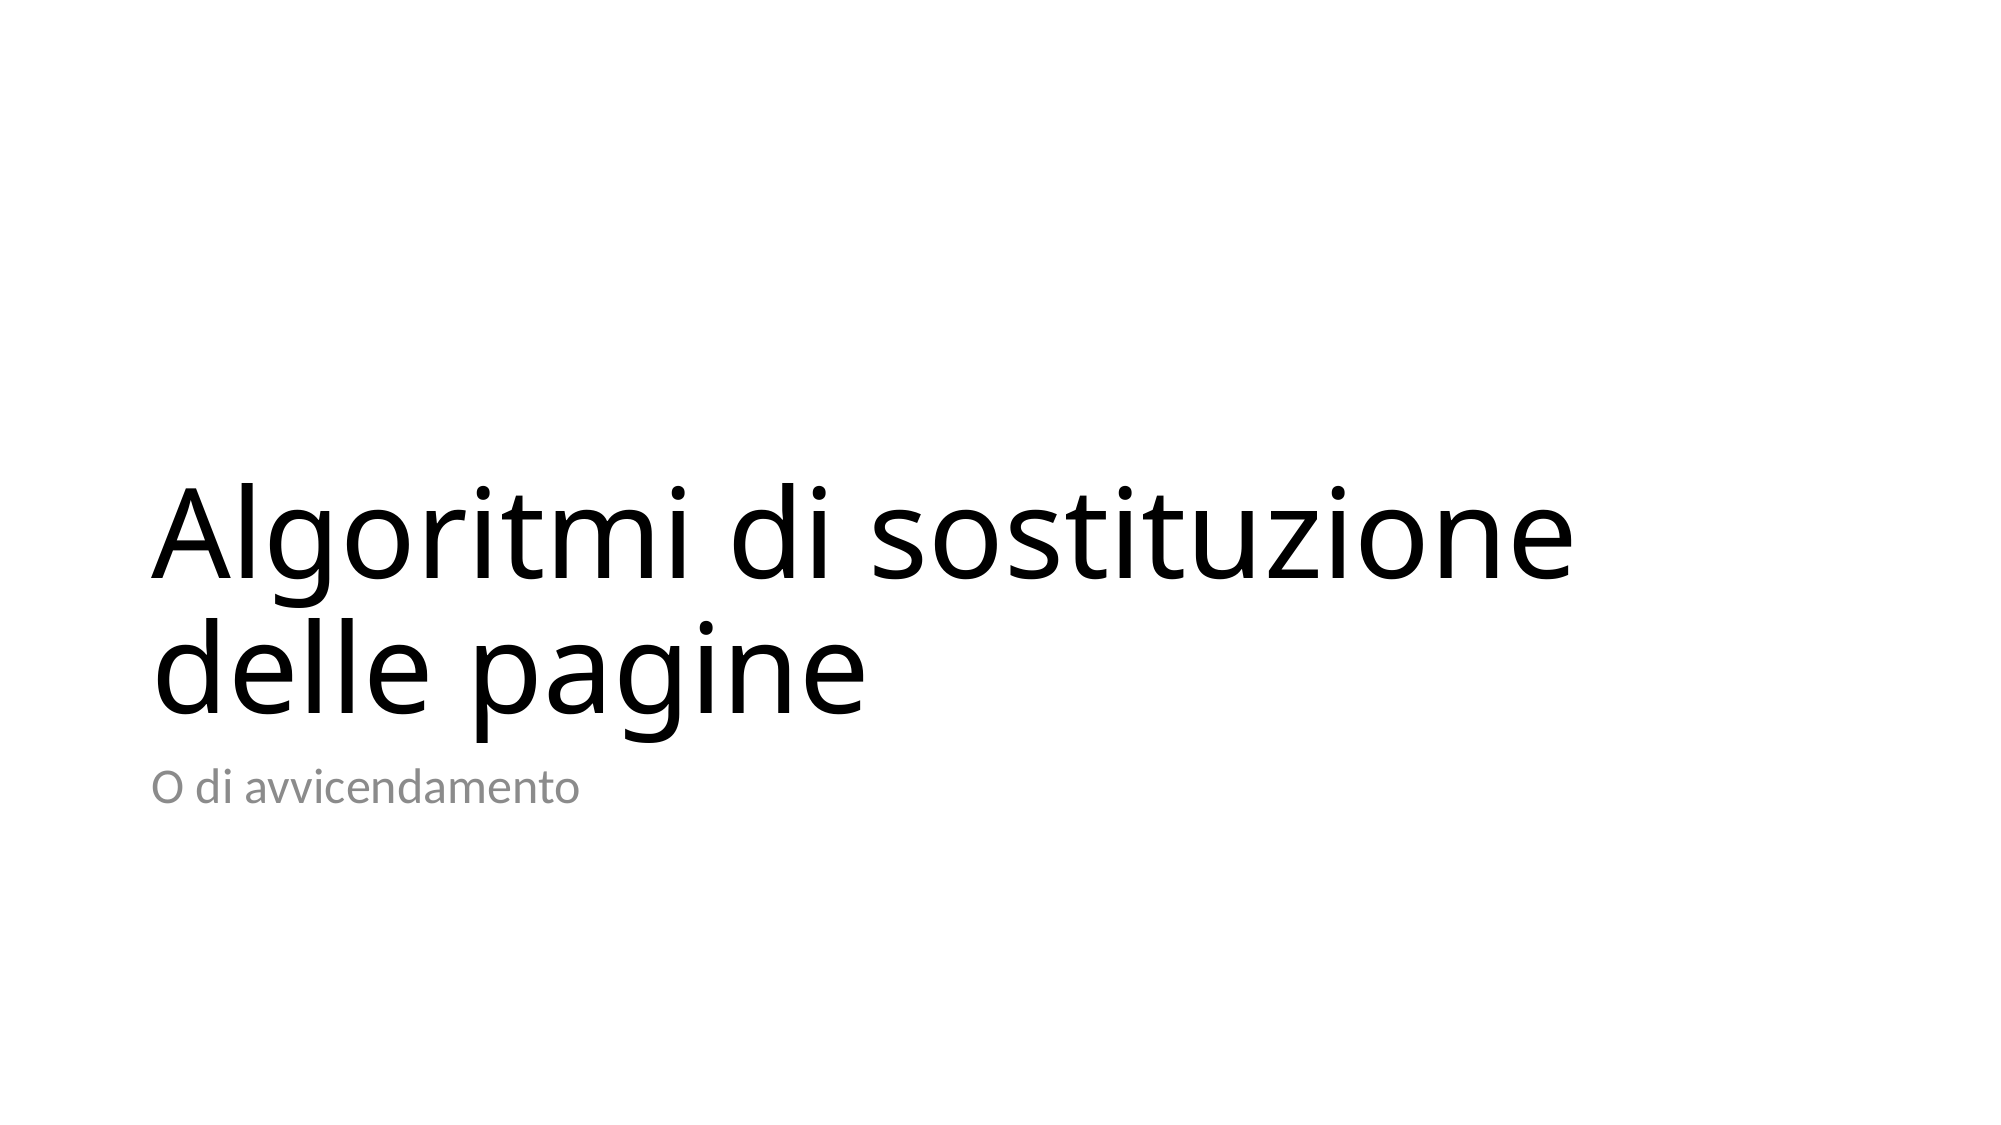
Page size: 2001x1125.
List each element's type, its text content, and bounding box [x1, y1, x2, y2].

list O di avvicendamento [136, 752, 1862, 999]
title Algoritmi di sostituzione delle pagine [136, 280, 1862, 749]
